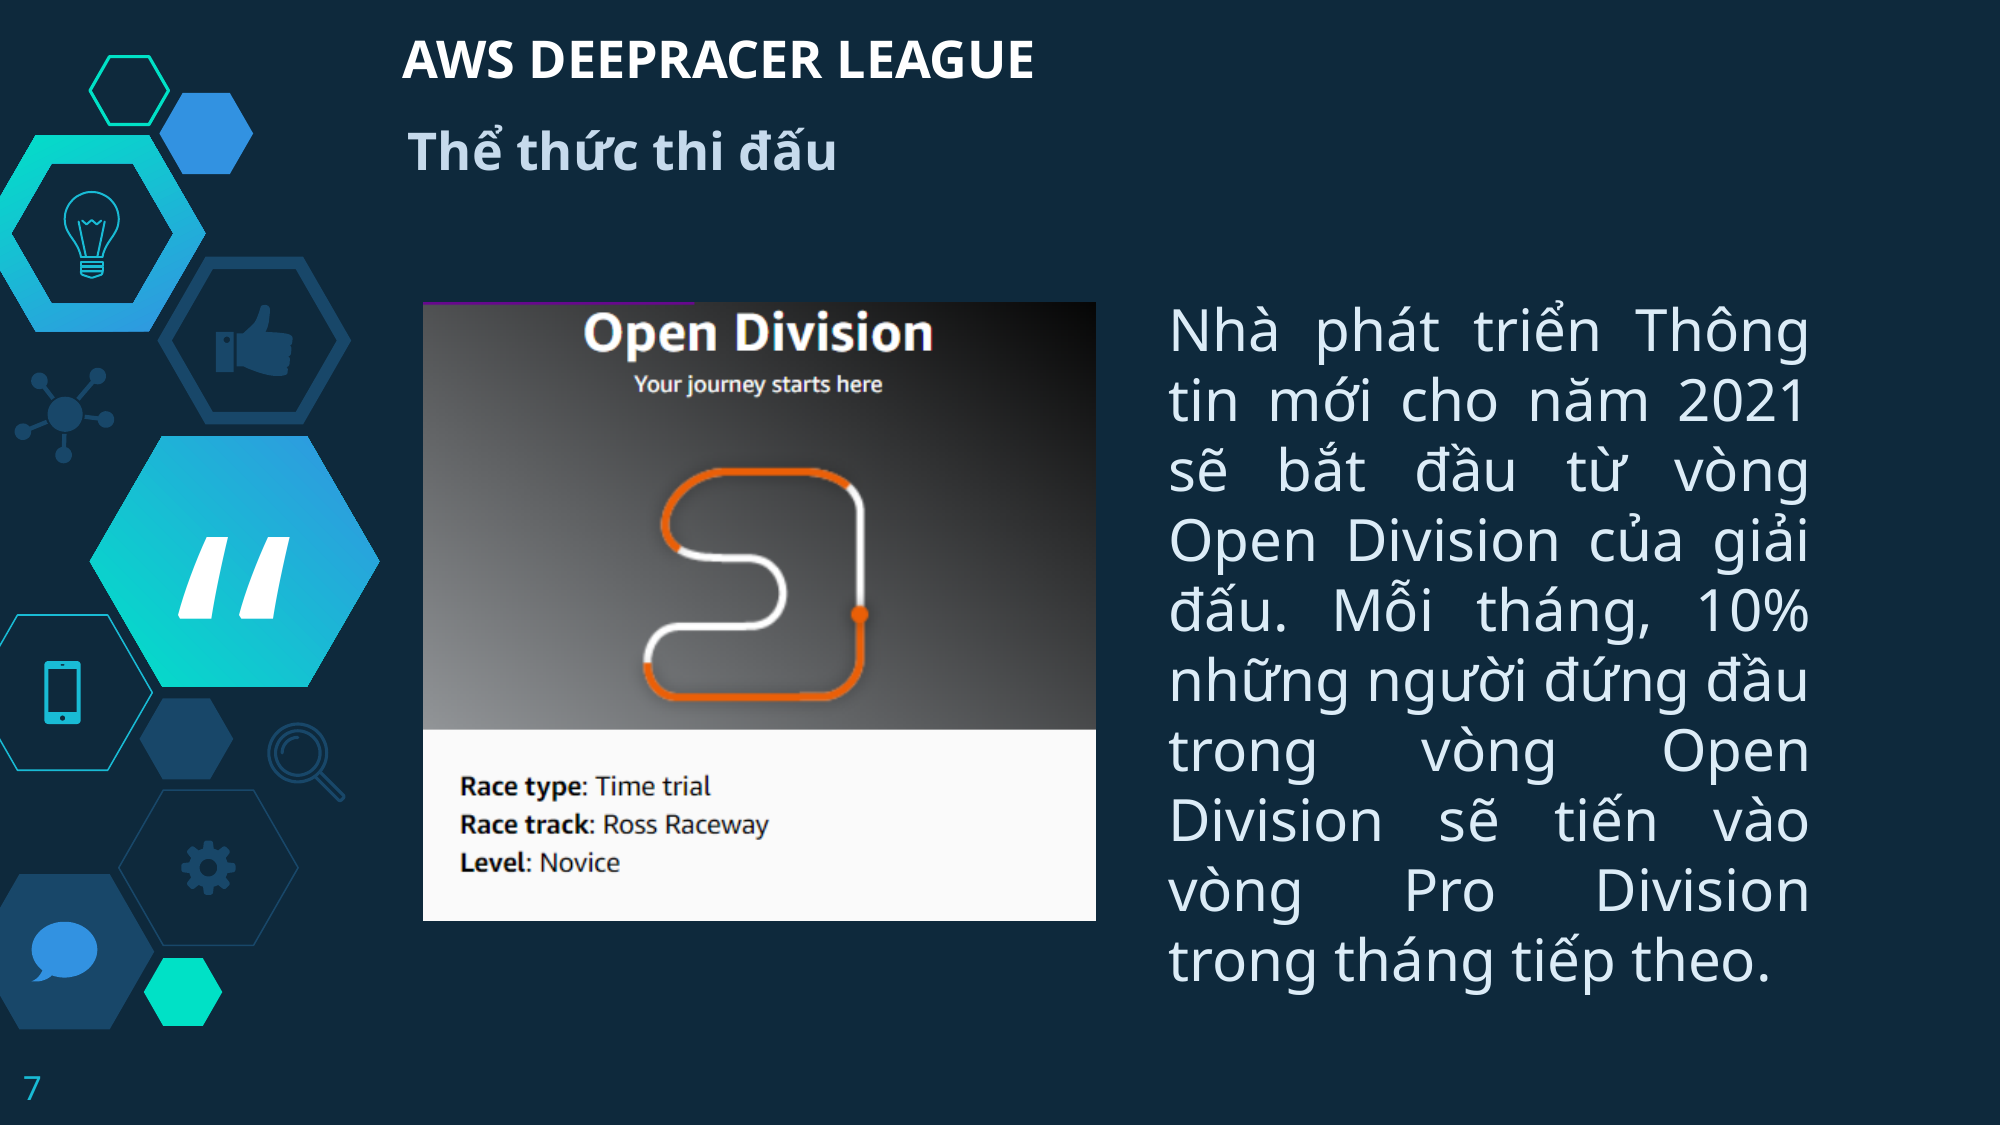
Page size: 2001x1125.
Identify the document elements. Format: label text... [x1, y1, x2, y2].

list Thể thức thi đấu [387, 97, 1922, 1125]
picture [423, 302, 1097, 921]
slide_number 7 [2, 1046, 123, 1125]
text_box AWS DEEPRACER LEAGUE [387, 19, 1132, 97]
text_box Nhà phát triển Thông tin mới cho năm 2021 sẽ bắt đầu từ vòng Open Division của giải đấu. Mỗi tháng, 10% những người đứng đầu trong vòng Open Division sẽ tiến vào vòng Pro Division trong tháng tiếp theo. [1153, 285, 1826, 1001]
